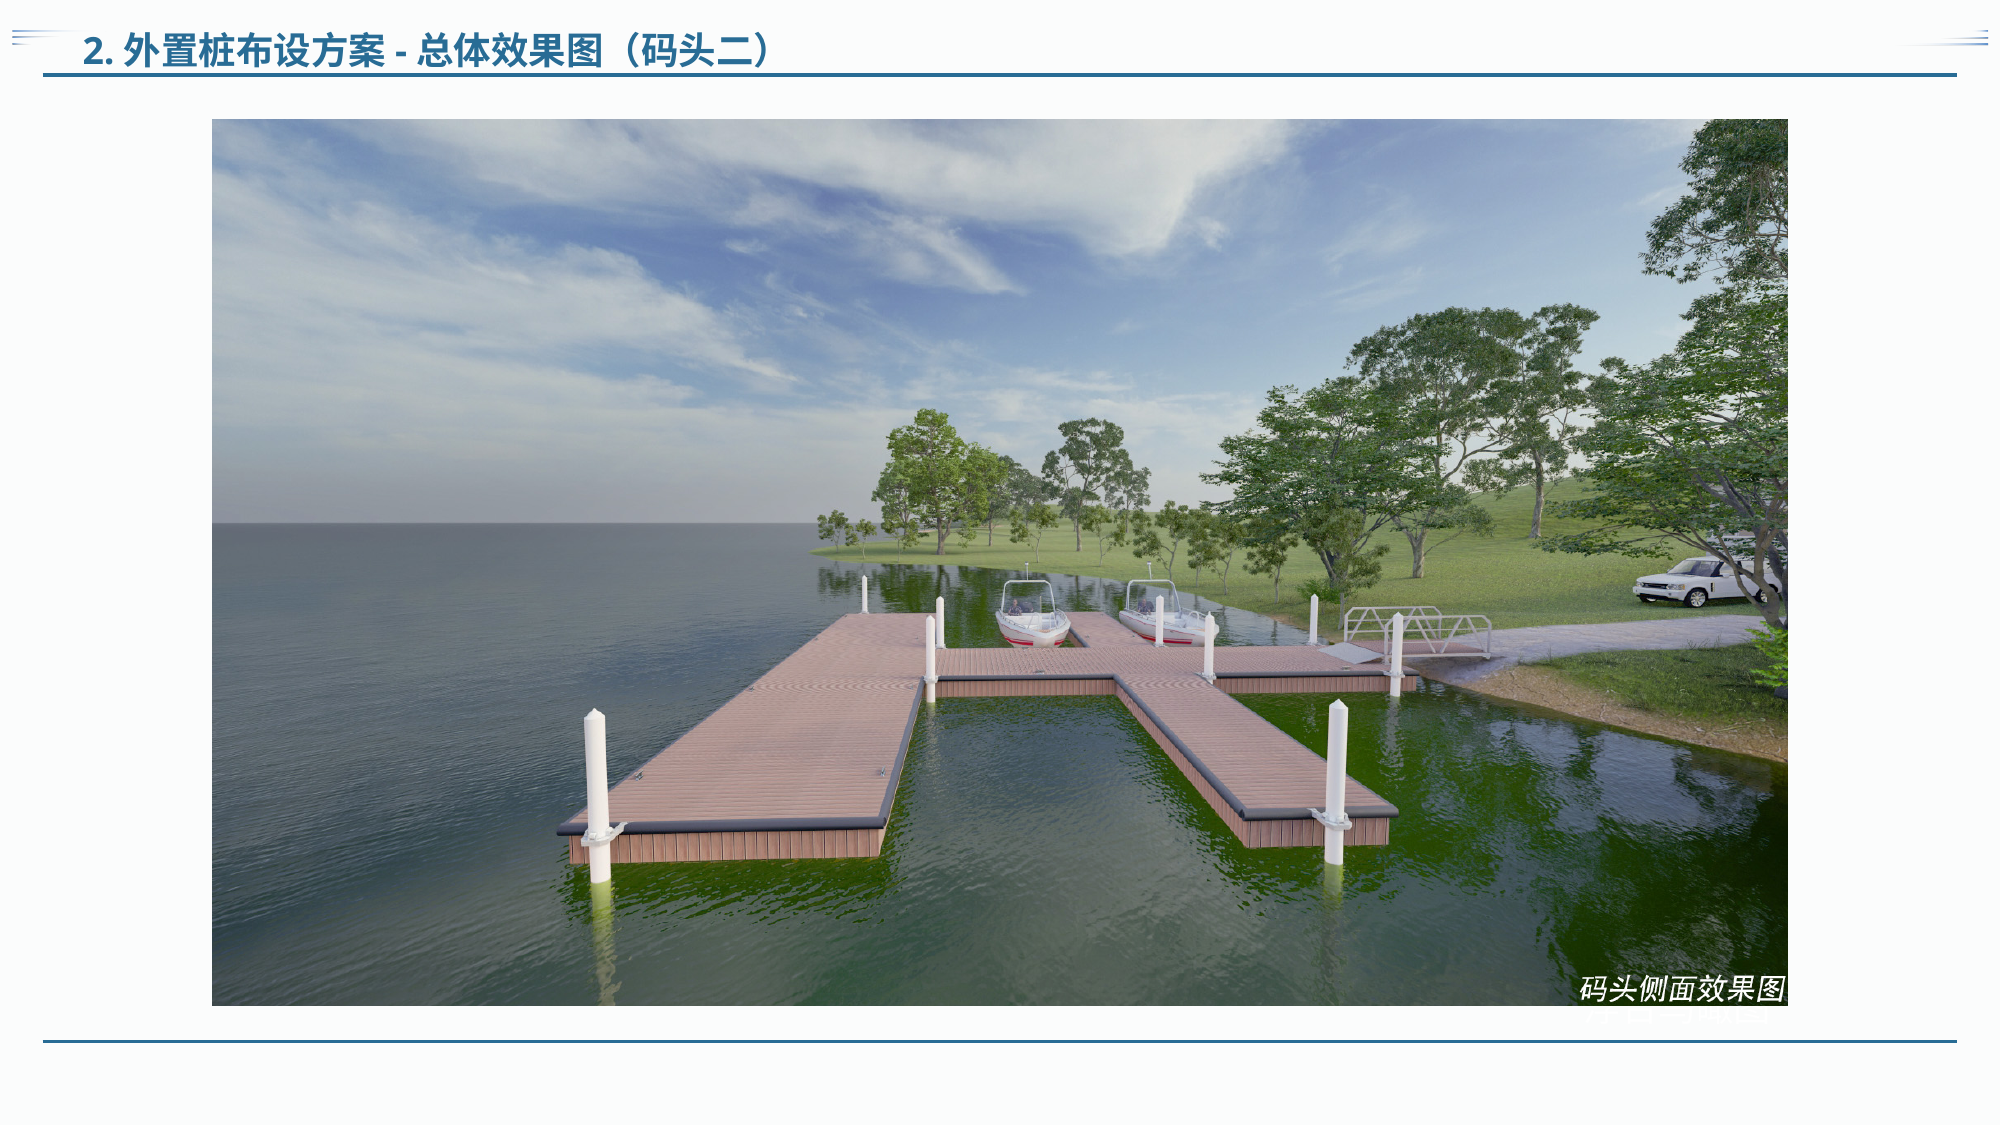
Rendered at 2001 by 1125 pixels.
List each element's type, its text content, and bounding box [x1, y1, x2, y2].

text_box 浮台鸟瞰图 [1569, 976, 1814, 1037]
picture [1881, 0, 2000, 75]
picture [212, 119, 1788, 1006]
text_box 2.外置桩布设方案-总体效果图（码头二） [119, 29, 1070, 75]
picture [0, 0, 119, 75]
